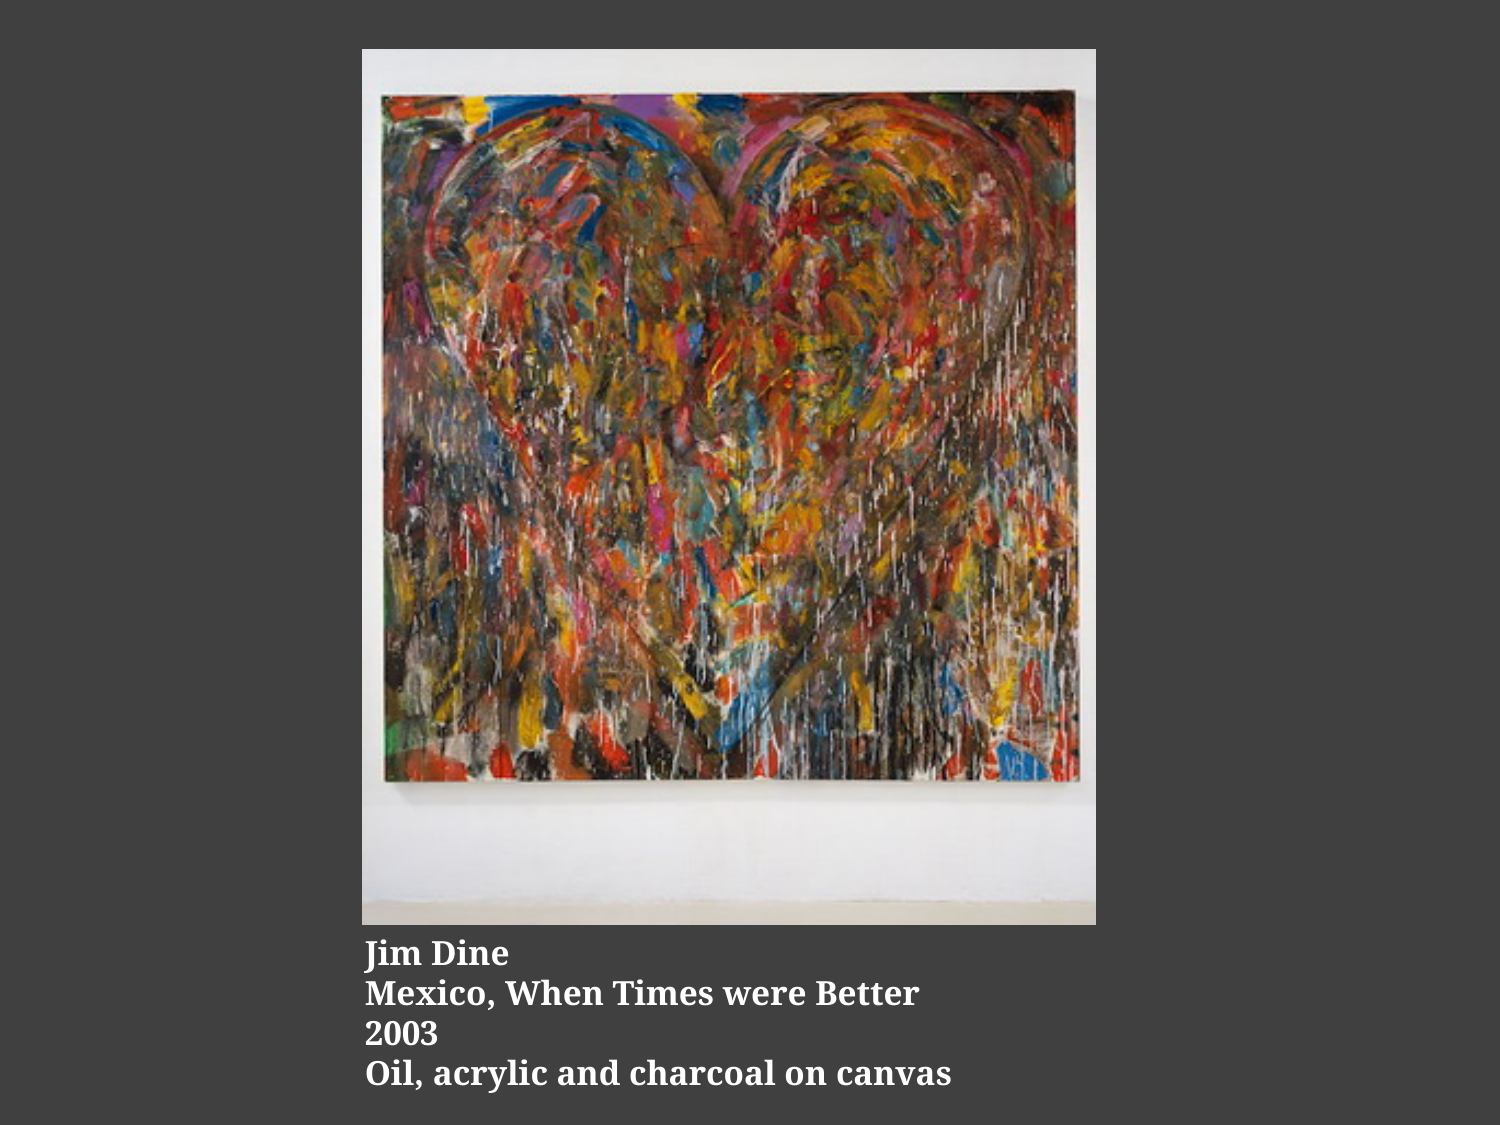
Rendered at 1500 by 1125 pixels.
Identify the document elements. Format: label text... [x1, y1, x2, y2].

text_box Jim Dine Mexico, When Times were Better 2003 Oil, acrylic and charcoal on canvas [349, 924, 1100, 1100]
picture [362, 49, 1096, 926]
